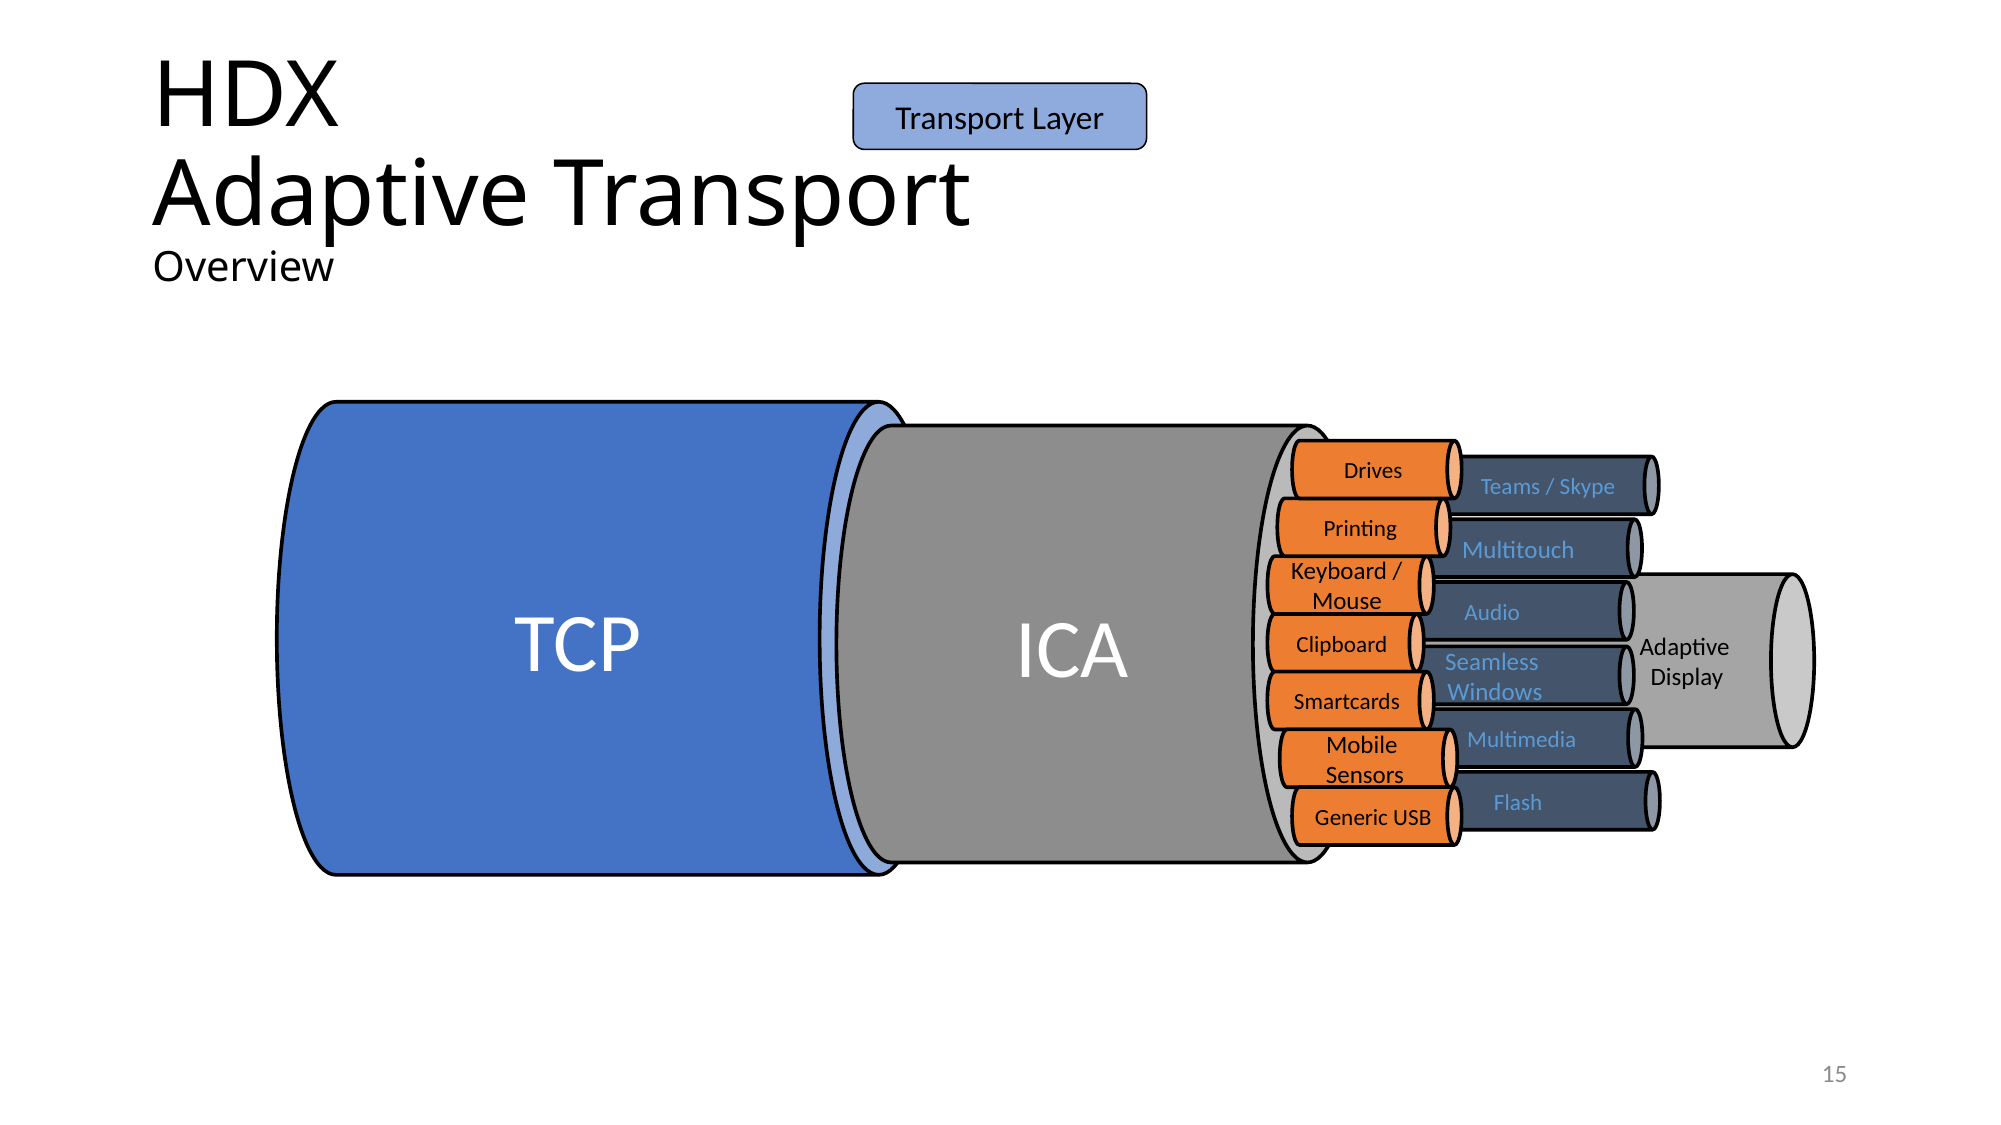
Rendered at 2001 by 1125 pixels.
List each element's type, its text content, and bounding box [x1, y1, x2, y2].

text_box Seamless Windows [1419, 646, 1634, 705]
text_box Multitouch [1430, 519, 1643, 578]
text_box Adaptive Display [1424, 574, 1815, 748]
slide_number 15 [1412, 1042, 1863, 1103]
title HDX Adaptive Transport Overview [137, 59, 1863, 278]
text_box Teams / Skype [1446, 456, 1659, 515]
text_box Flash [1453, 771, 1660, 830]
text_box Clipboard [1267, 614, 1424, 671]
text_box Smartcards [1267, 671, 1434, 730]
text_box Mobile Sensors [1279, 729, 1458, 788]
text_box Keyboard / Mouse [1267, 556, 1434, 614]
text_box Drives [1292, 440, 1462, 499]
text_box Audio [1419, 581, 1634, 640]
text_box Multimedia [1429, 709, 1643, 767]
text_box Generic USB [1292, 787, 1462, 845]
text_box Transport Layer [853, 83, 1147, 150]
text_box ICA [836, 425, 1329, 863]
text_box TCP [276, 401, 904, 875]
text_box Printing [1277, 498, 1451, 557]
